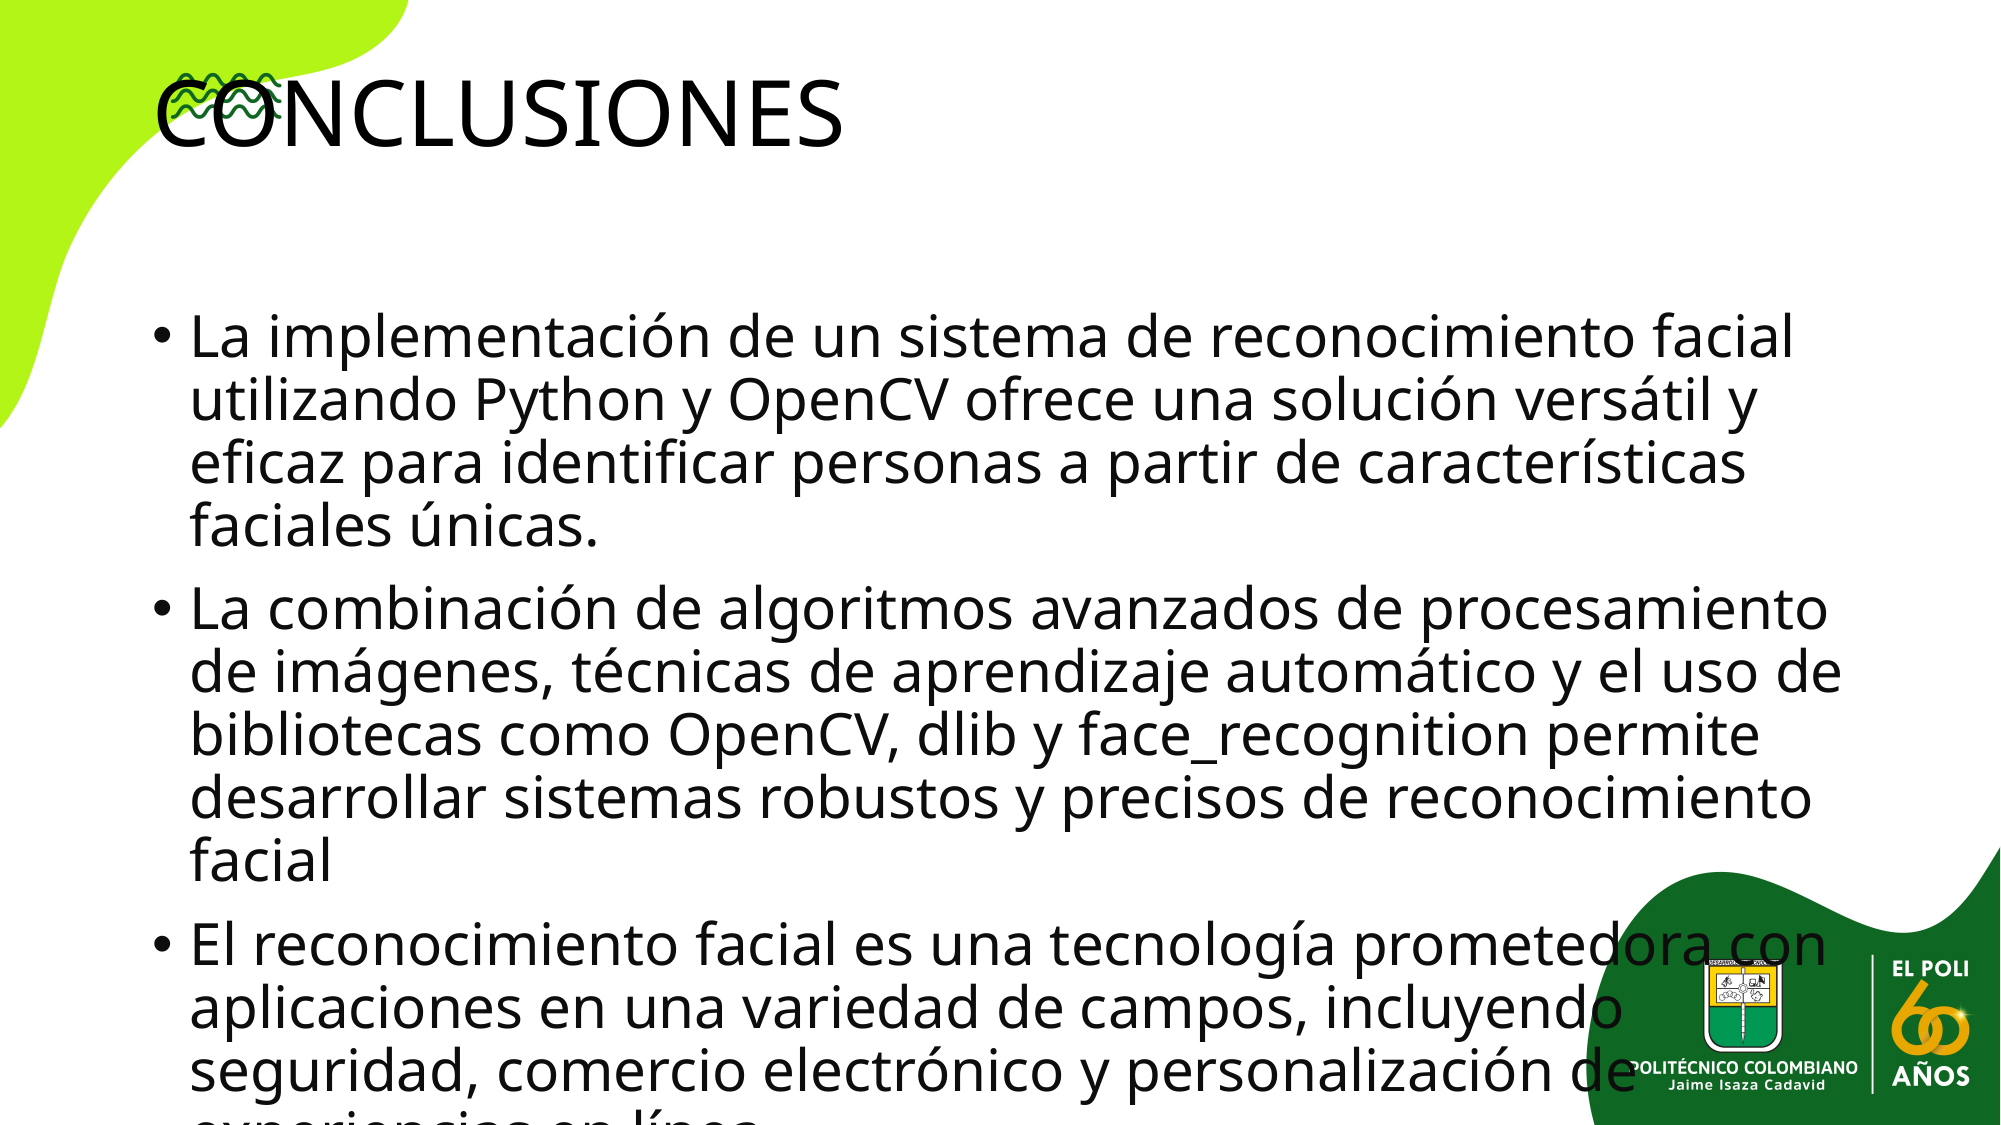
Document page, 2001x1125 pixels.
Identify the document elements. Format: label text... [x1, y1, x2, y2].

text_box La implementación de un sistema de reconocimiento facial utilizando Python y OpenCV ofrece una solución versátil y eficaz para identificar personas a partir de características faciales únicas. La combinación de algoritmos avanzados de procesamiento de imágenes, técnicas de aprendizaje automático y el uso de bibliotecas como OpenCV, dlib y face_recognition permite desarrollar sistemas robustos y precisos de reconocimiento facial El reconocimiento facial es una tecnología prometedora con aplicaciones en una variedad de campos, incluyendo seguridad, comercio electrónico y personalización de experiencias en línea [137, 299, 1863, 1014]
picture [0, 0, 2001, 1125]
text_box CONCLUSIONES [137, 59, 1863, 278]
